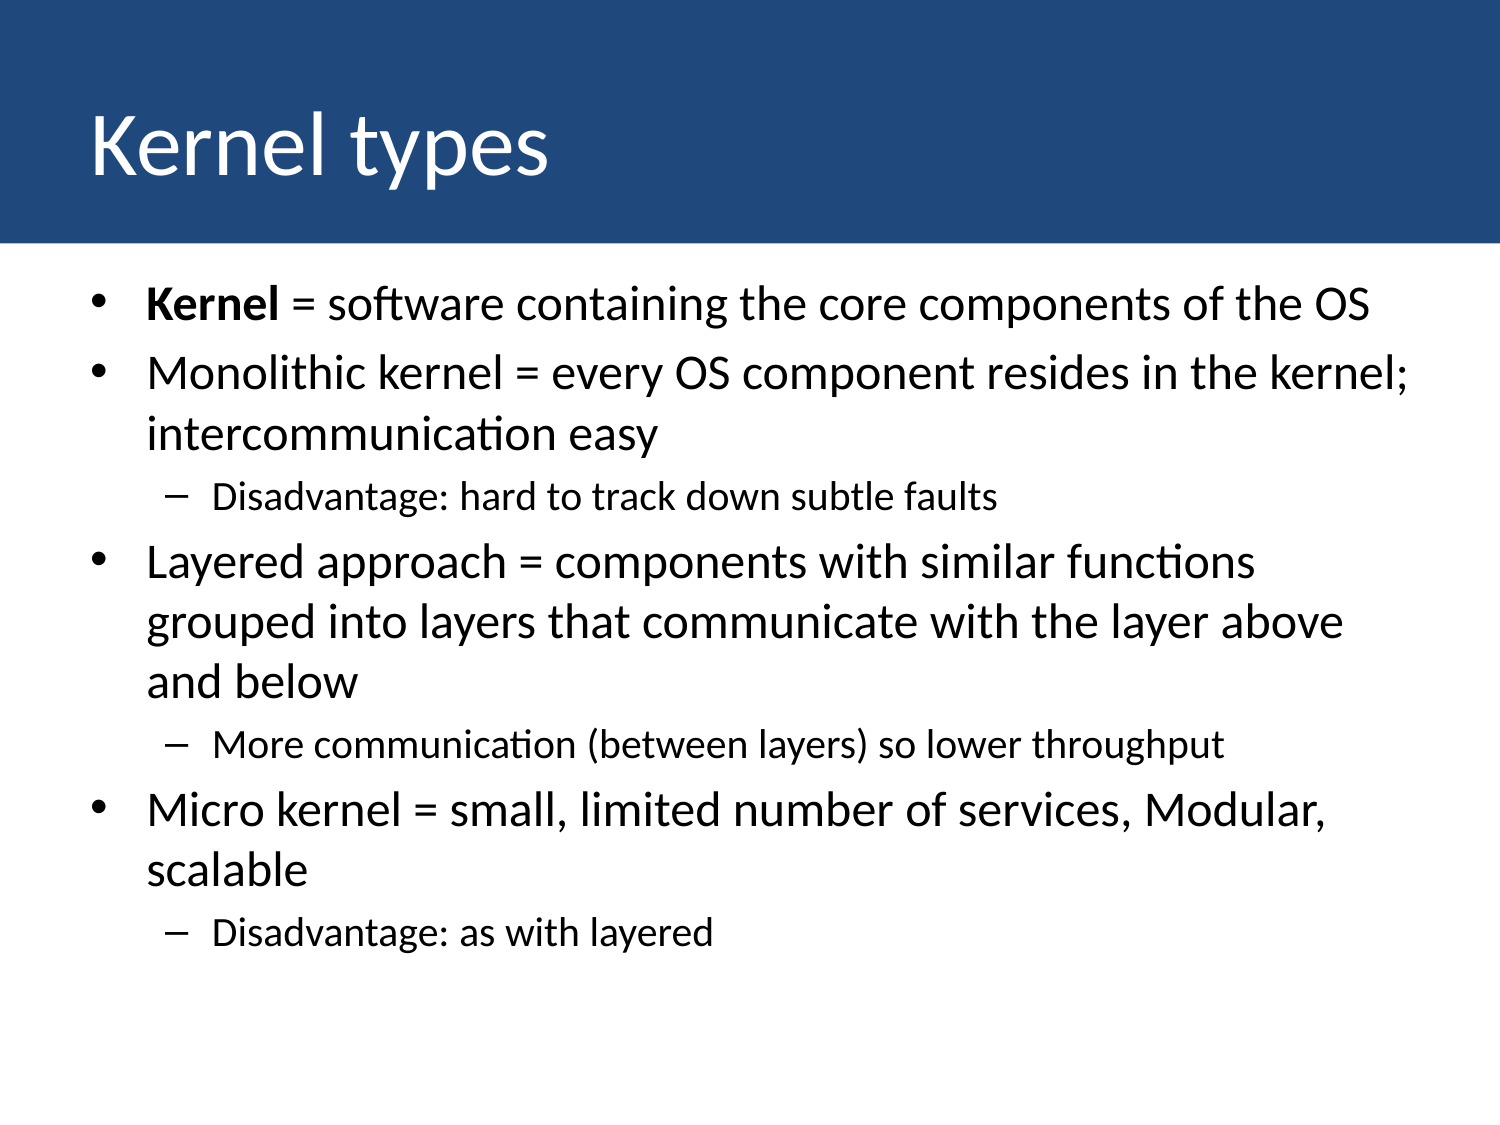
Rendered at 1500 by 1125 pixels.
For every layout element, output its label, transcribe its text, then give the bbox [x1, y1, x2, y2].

list Kernel = software containing the core components of the OS Monolithic kernel = every OS component resides in the kernel; intercommunication easy Disadvantage: hard to track down subtle faults Layered approach = components with similar functions grouped into layers that communicate with the layer above and below More communication (between layers) so lower throughput Micro kernel = small, limited number of services, Modular, scalable Disadvantage: as with layered [75, 262, 1425, 1005]
title Kernel types [75, 45, 1425, 233]
